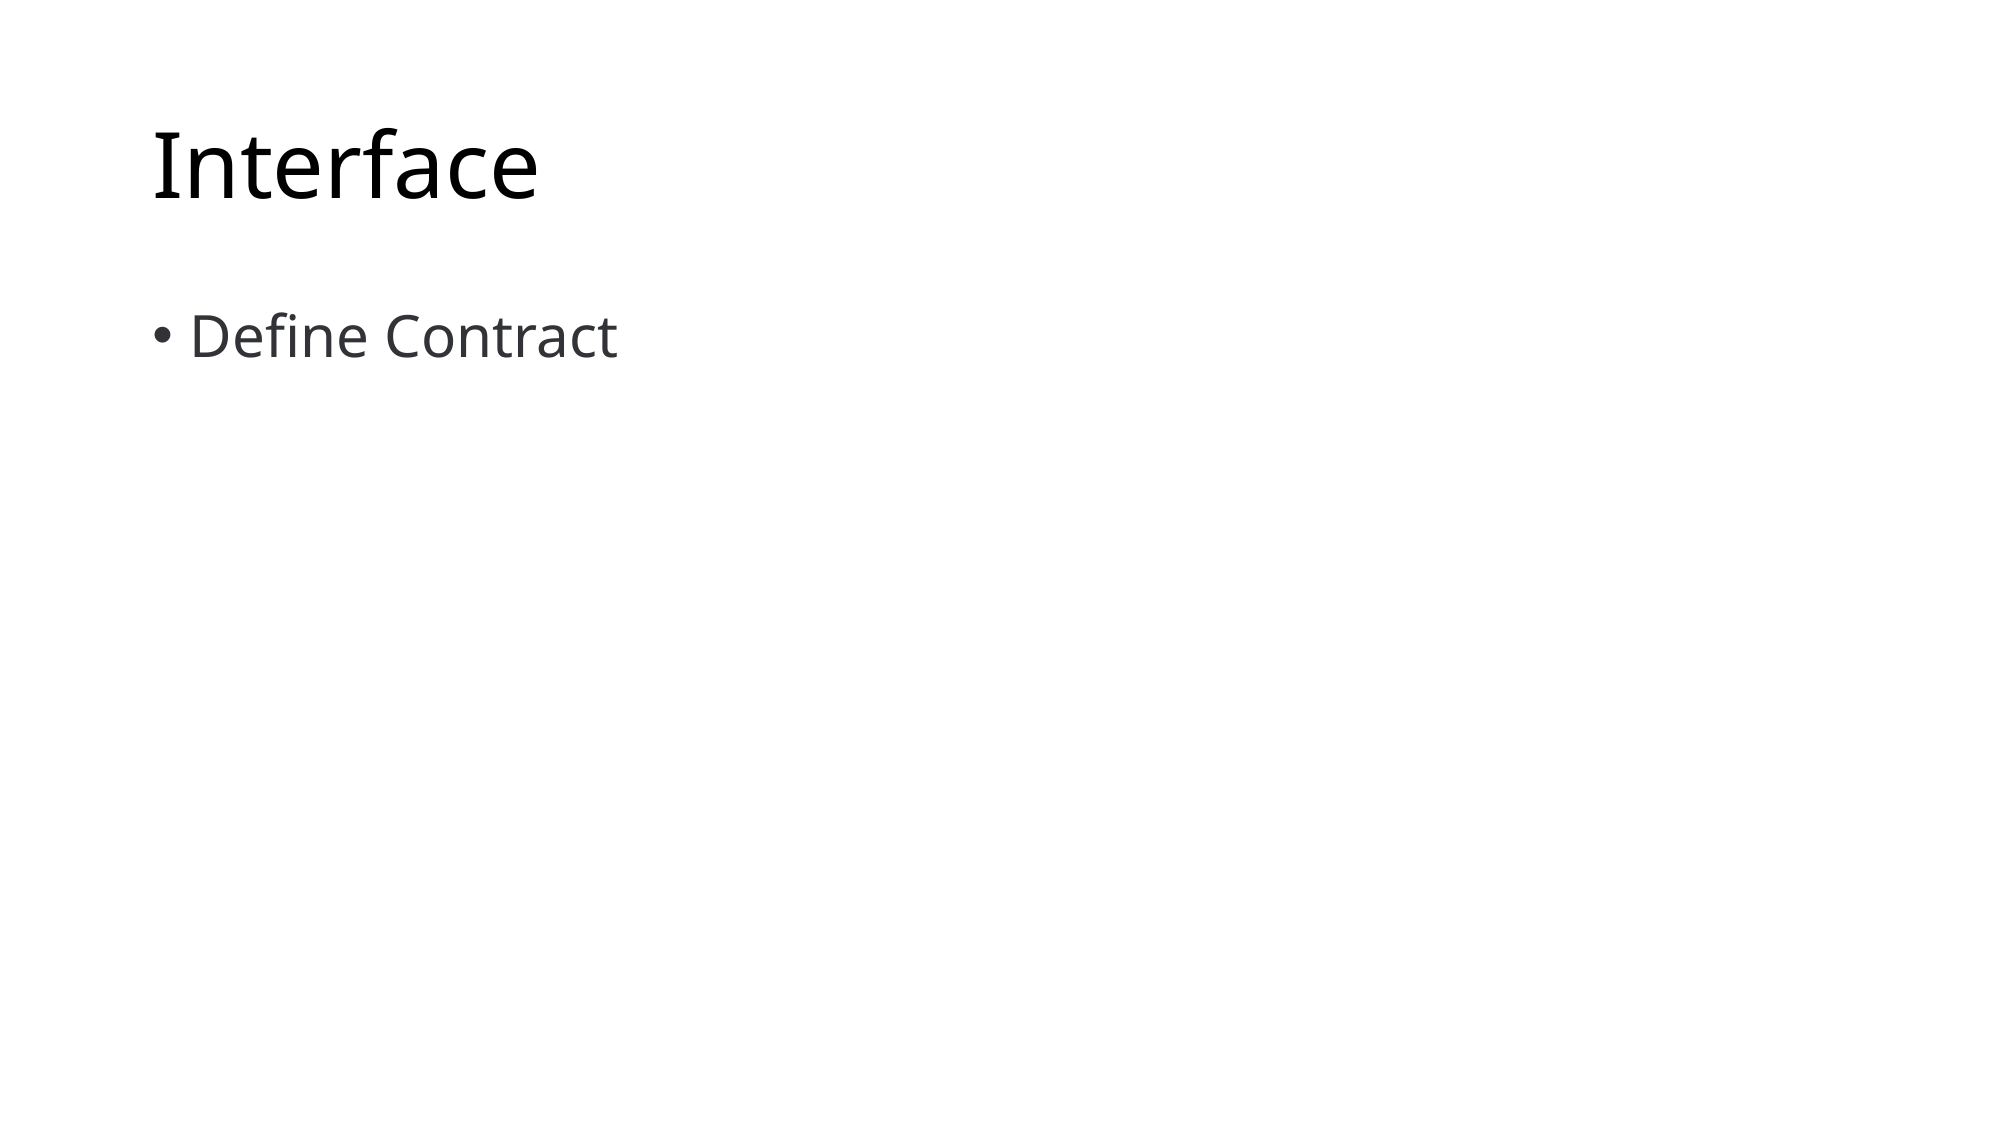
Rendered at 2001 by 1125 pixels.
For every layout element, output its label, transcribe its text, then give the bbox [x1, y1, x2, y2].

title Interface [137, 59, 1863, 278]
list Define Contract [137, 299, 1863, 1014]
